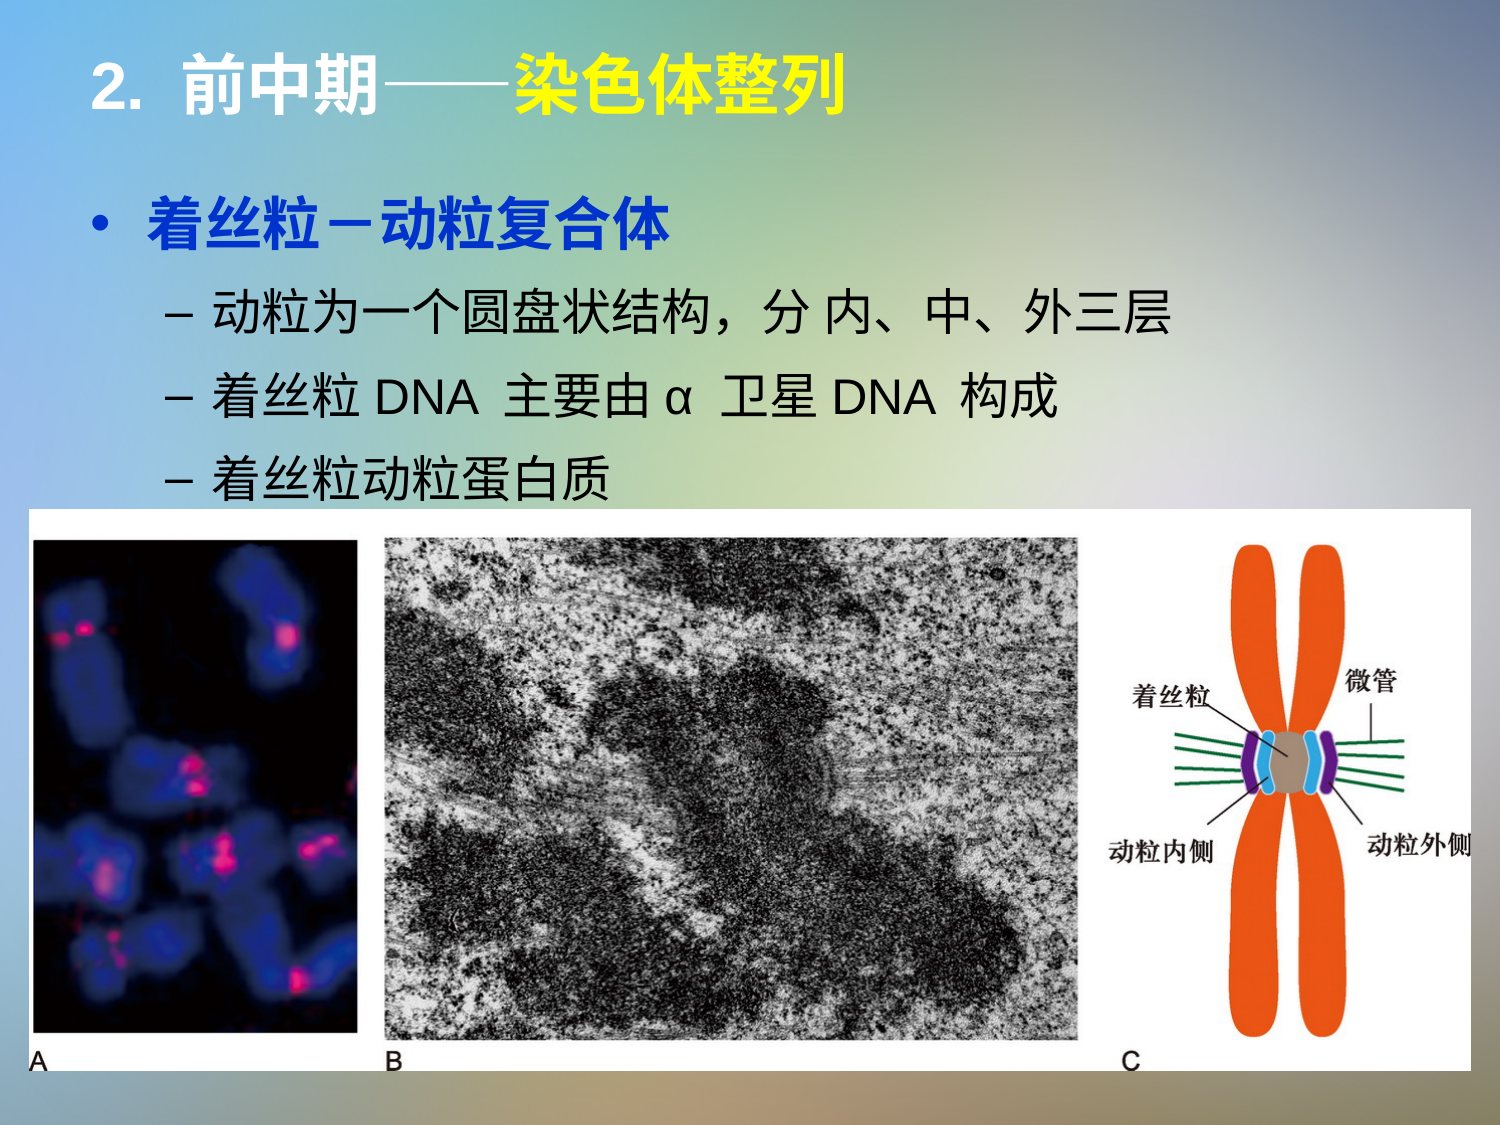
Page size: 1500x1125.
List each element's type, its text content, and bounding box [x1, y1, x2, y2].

title 2. 前中期——染色体整列 [75, 23, 1425, 143]
picture [0, 0, 1500, 1125]
list 着丝粒－动粒复合体 动粒为一个圆盘状结构，分 内、中、外三层 着丝粒DNA 主要由α 卫星DNA 构成 着丝粒动粒蛋白质 [75, 179, 1425, 507]
